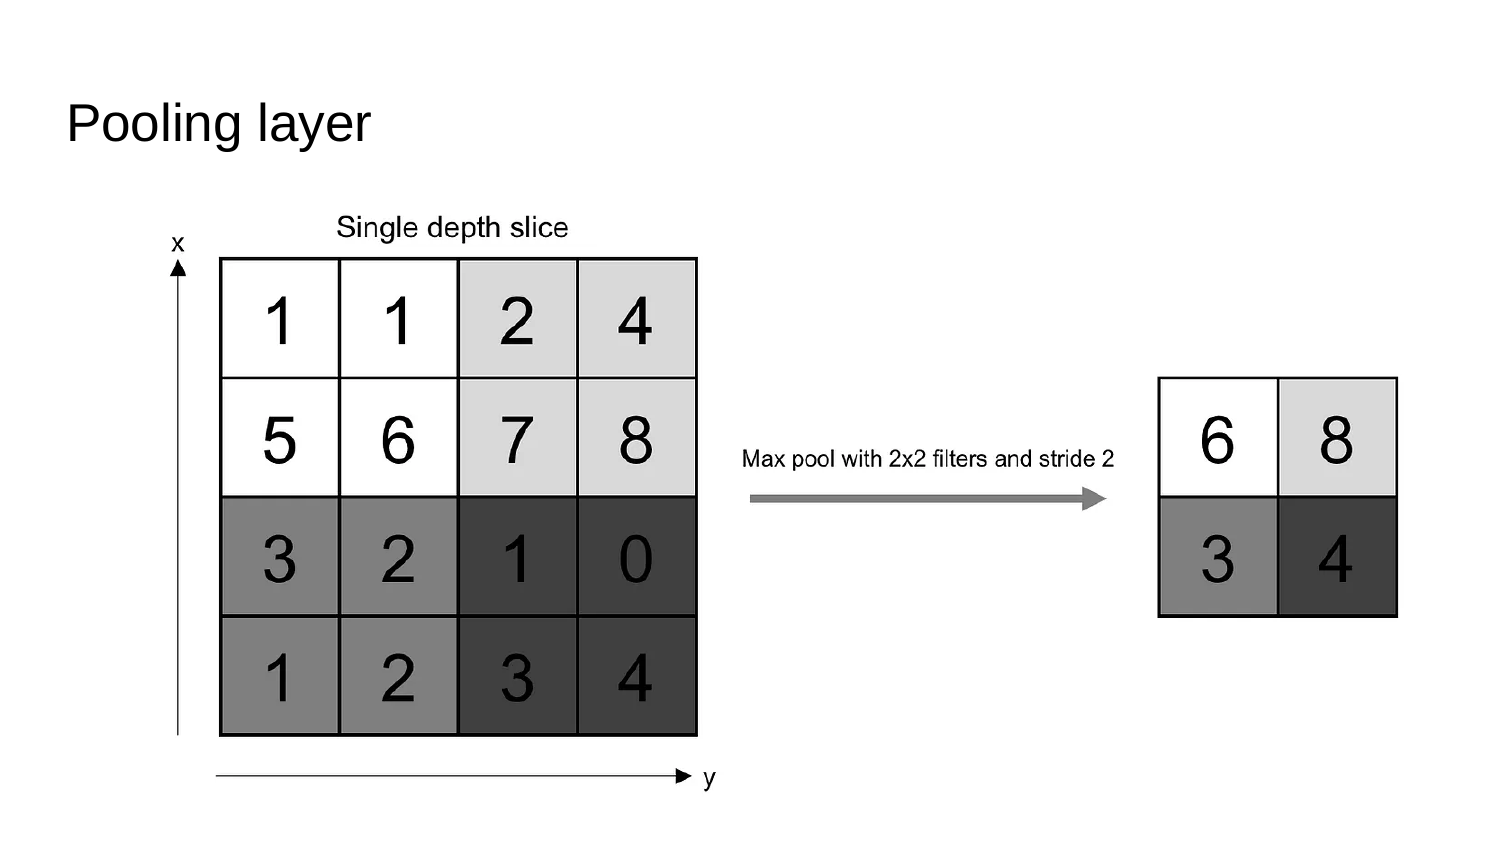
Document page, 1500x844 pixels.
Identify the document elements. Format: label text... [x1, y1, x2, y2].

title Pooling layer [51, 72, 1449, 167]
picture [145, 185, 1418, 813]
